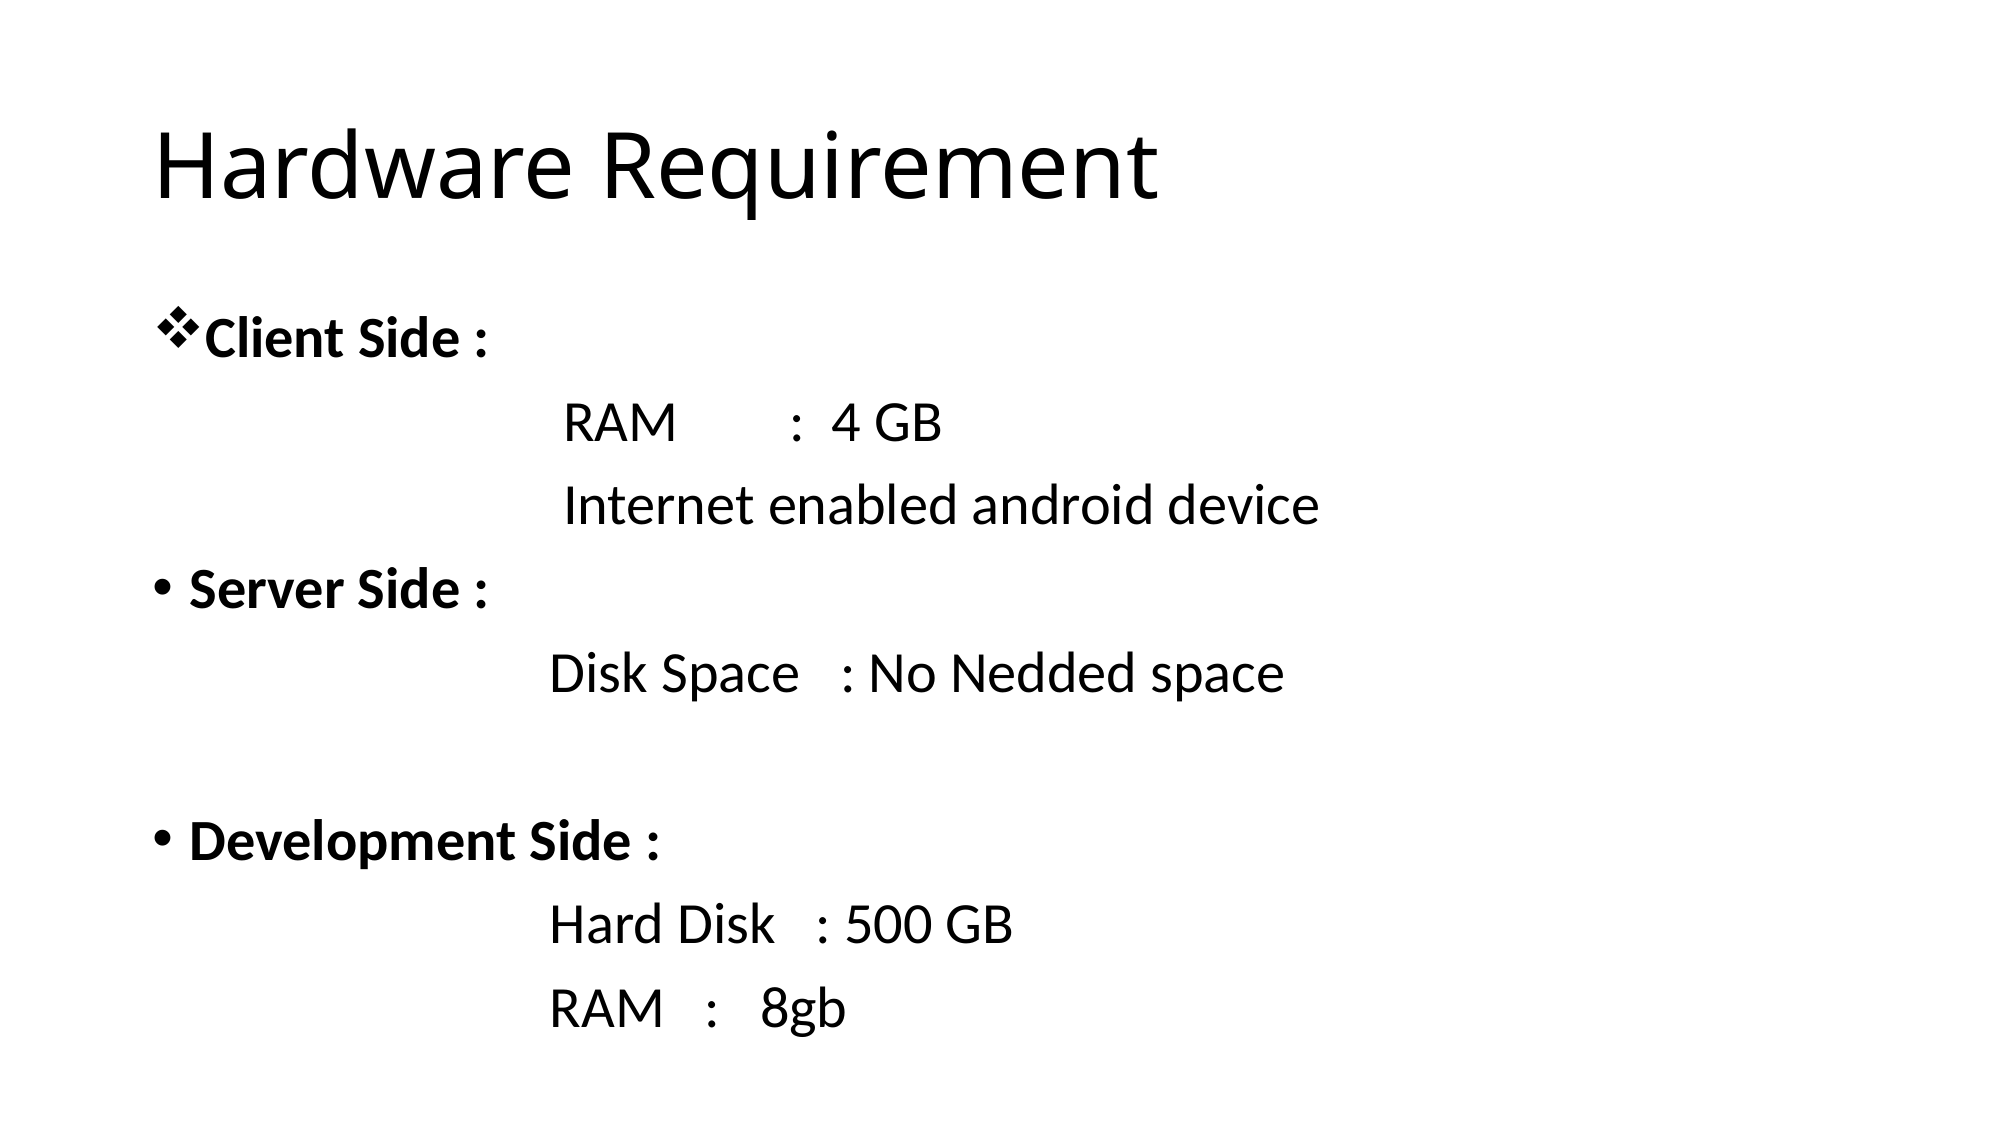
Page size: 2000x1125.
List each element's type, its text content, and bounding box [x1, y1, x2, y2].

list Client Side : RAM : 4 GB Internet enabled android device Server Side : Disk Space : No Nedded space Development Side : Hard Disk : 500 GB RAM : 8gb [137, 299, 1862, 1088]
title Hardware Requirement [137, 59, 1862, 278]
